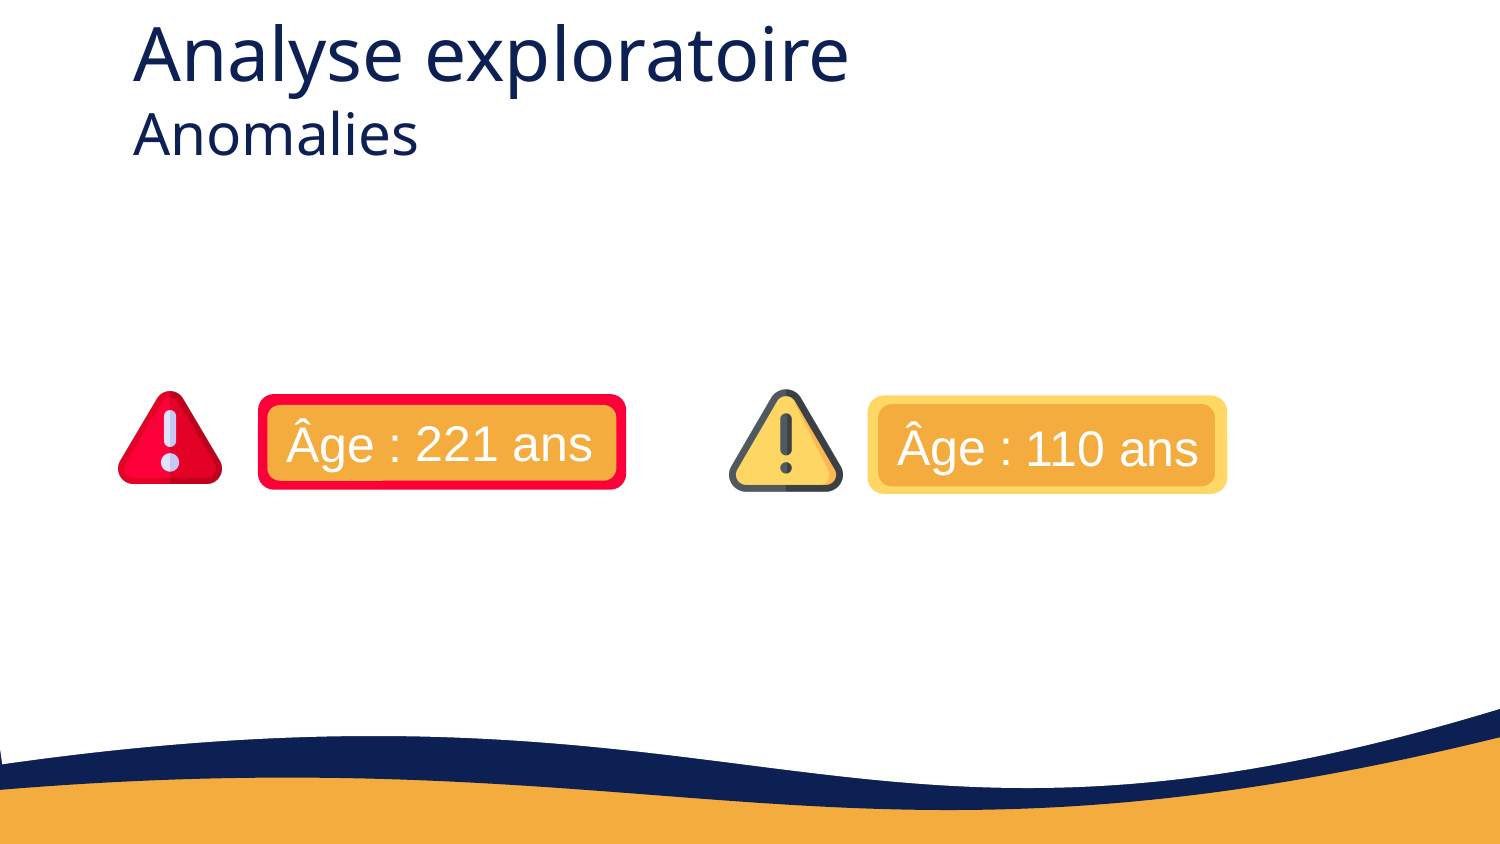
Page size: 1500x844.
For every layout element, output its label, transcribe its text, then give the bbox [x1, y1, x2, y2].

title Analyse exploratoire Anomalies [118, 47, 1382, 127]
text_box Âge : [878, 404, 1211, 487]
text_box 110 ans [1010, 408, 1258, 484]
text_box [257, 394, 626, 490]
text_box 1 [867, 395, 1227, 494]
picture [729, 384, 843, 498]
text_box Âge : [267, 404, 611, 481]
text_box 221 ans [400, 403, 628, 479]
picture [117, 385, 223, 490]
